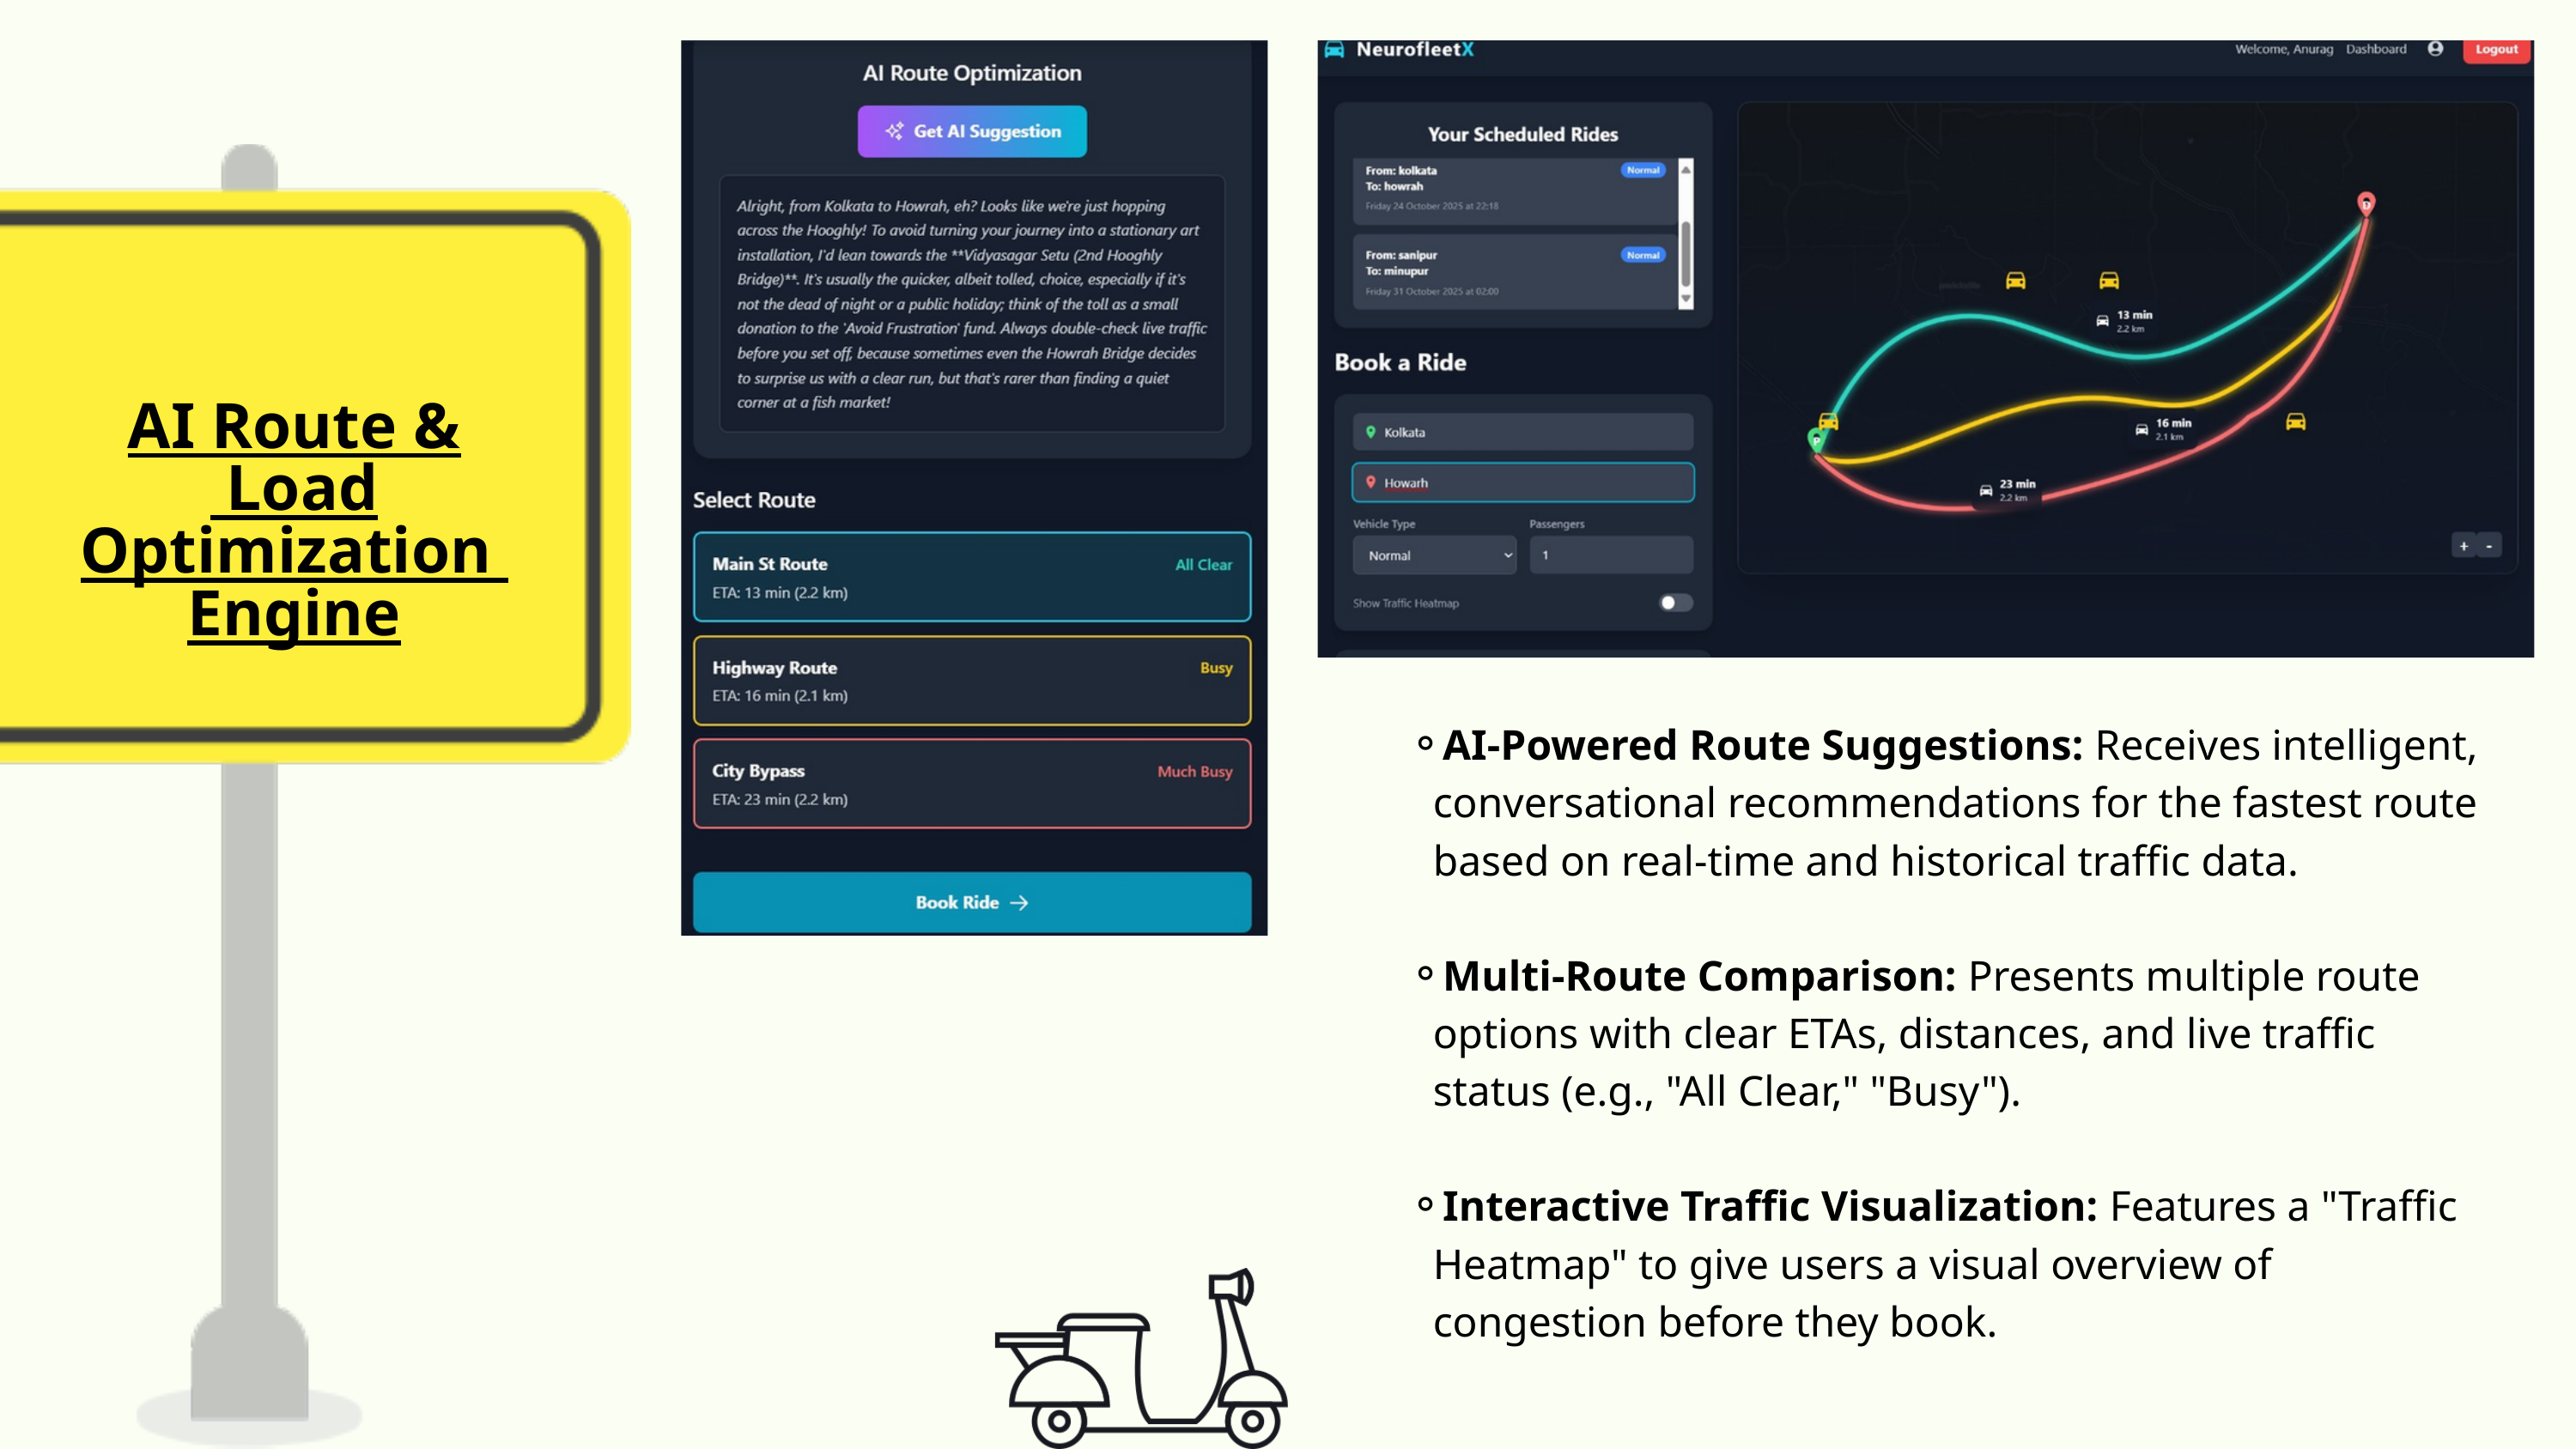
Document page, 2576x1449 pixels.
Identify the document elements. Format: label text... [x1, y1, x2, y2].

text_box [681, 39, 1268, 937]
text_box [1317, 39, 2535, 658]
text_box [0, 144, 632, 1449]
text_box AI Route & Load Optimization Engine [0, 397, 589, 649]
text_box AI-Powered Route Suggestions: Receives intelligent, conversational recommendations for the fastest route based on real-time and historical traffic data. Multi-Route Comparison: Presents multiple route options with clear ETAs, distances, and live traffic status (e.g., "All Clear," "Busy"). Interactive Traffic Visualization: Features a "Traffic Heatmap" to give users a visual overview of congestion before they book. [1358, 711, 2494, 1345]
text_box [994, 1268, 1289, 1449]
